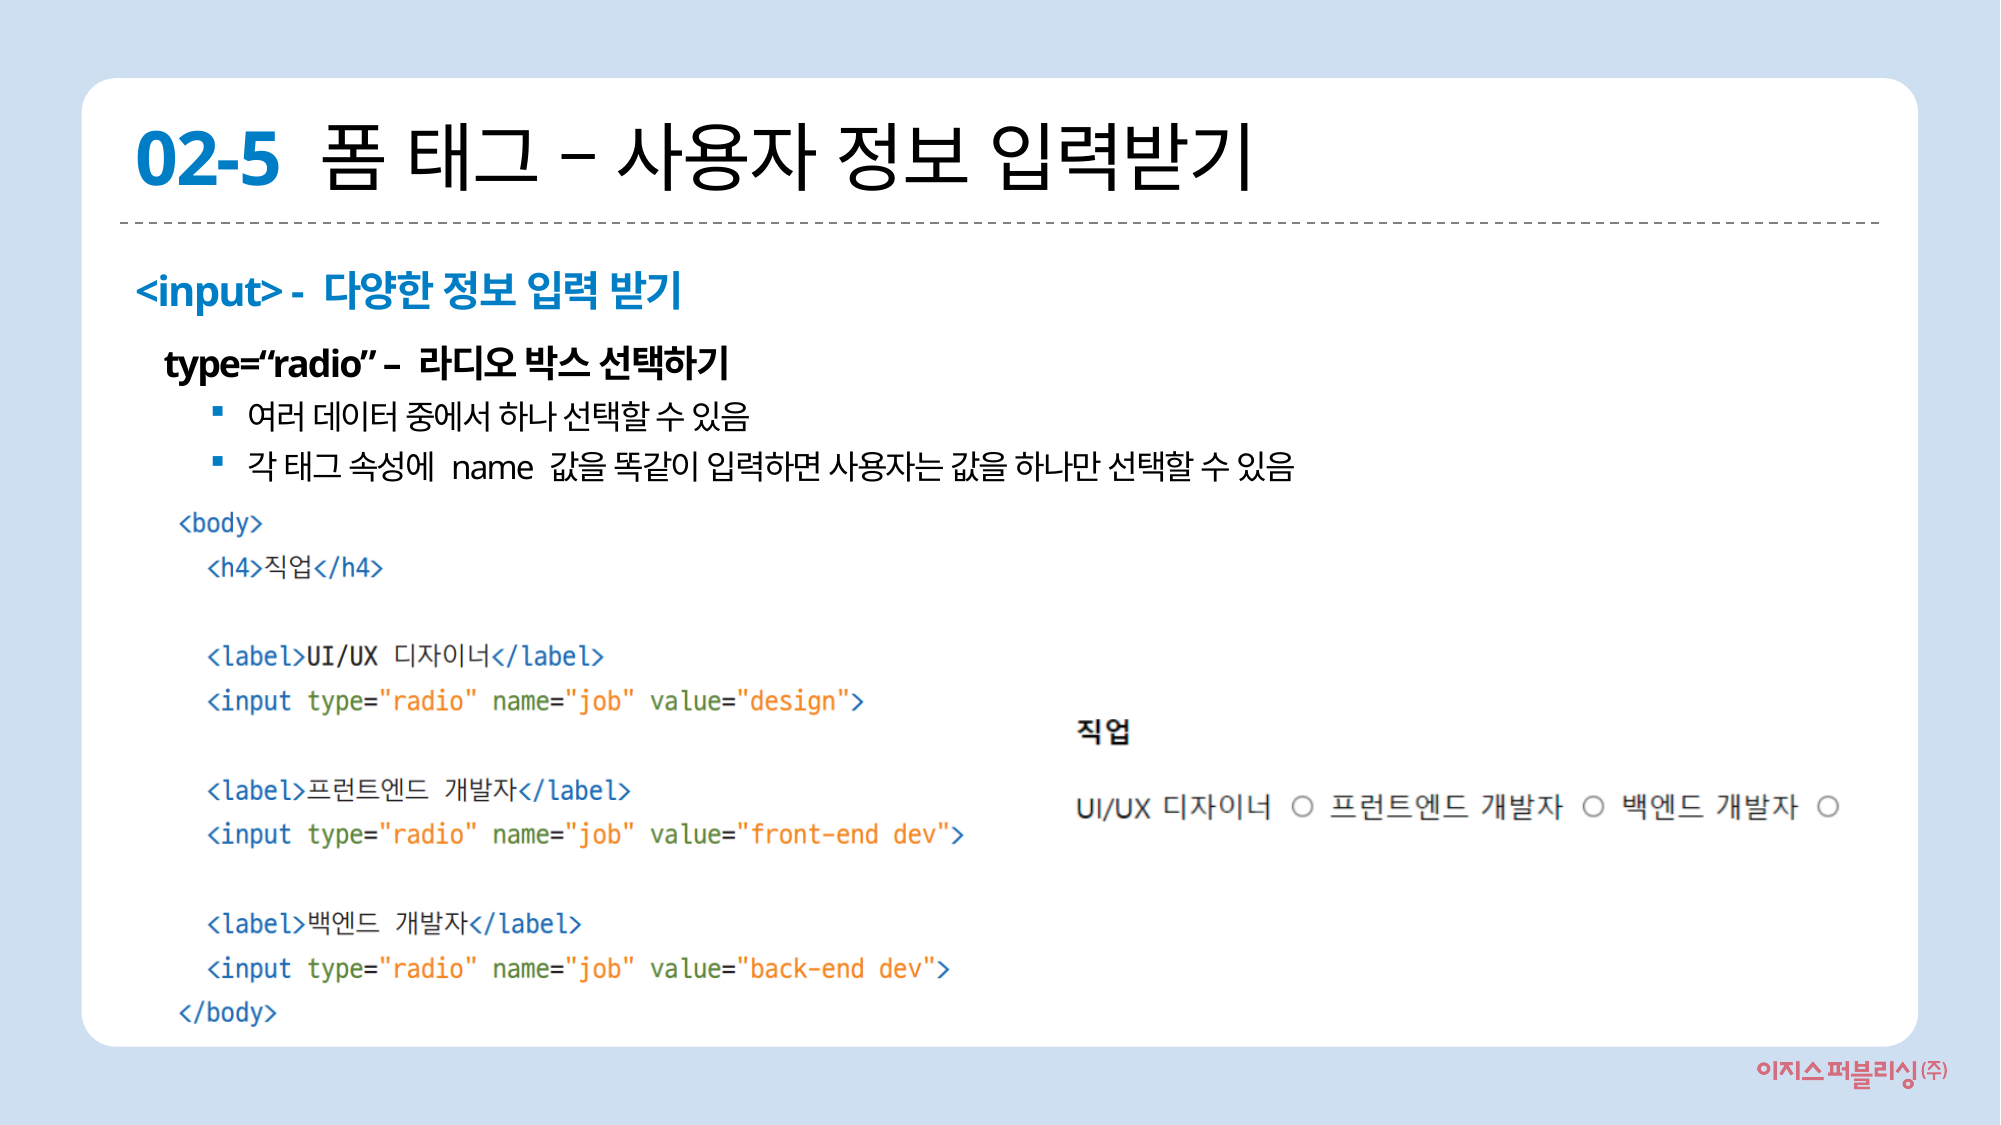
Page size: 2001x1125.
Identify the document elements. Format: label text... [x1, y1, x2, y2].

title 02-5 폼 태그 – 사용자 정보 입력받기 [120, 109, 1880, 209]
picture [175, 509, 974, 1032]
picture [1065, 710, 1850, 831]
list <input> - 다양한 정보 입력 받기 type=“radio” – 라디오 박스 선택하기 여러 데이터 중에서 하나 선택할 수 있음 각 태그 속성에 name 값을 똑같이 입력하면 사용자는 값을 하나만 선택할 수 있음 [120, 257, 1880, 1004]
